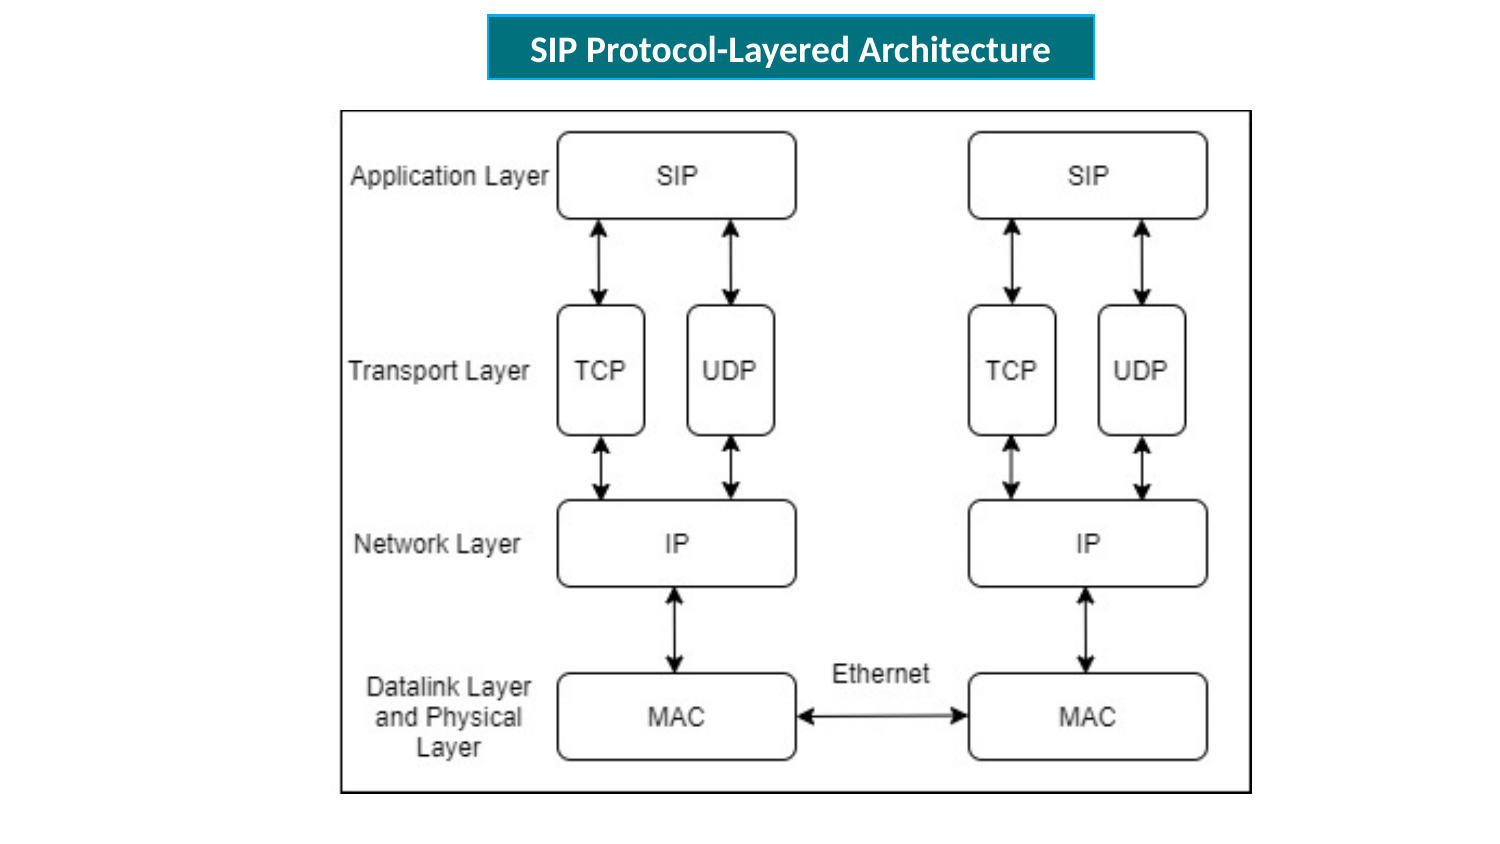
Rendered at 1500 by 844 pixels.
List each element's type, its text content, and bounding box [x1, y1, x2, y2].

picture [329, 110, 1252, 795]
text_box SIP Protocol-Layered Architecture [487, 15, 1095, 80]
